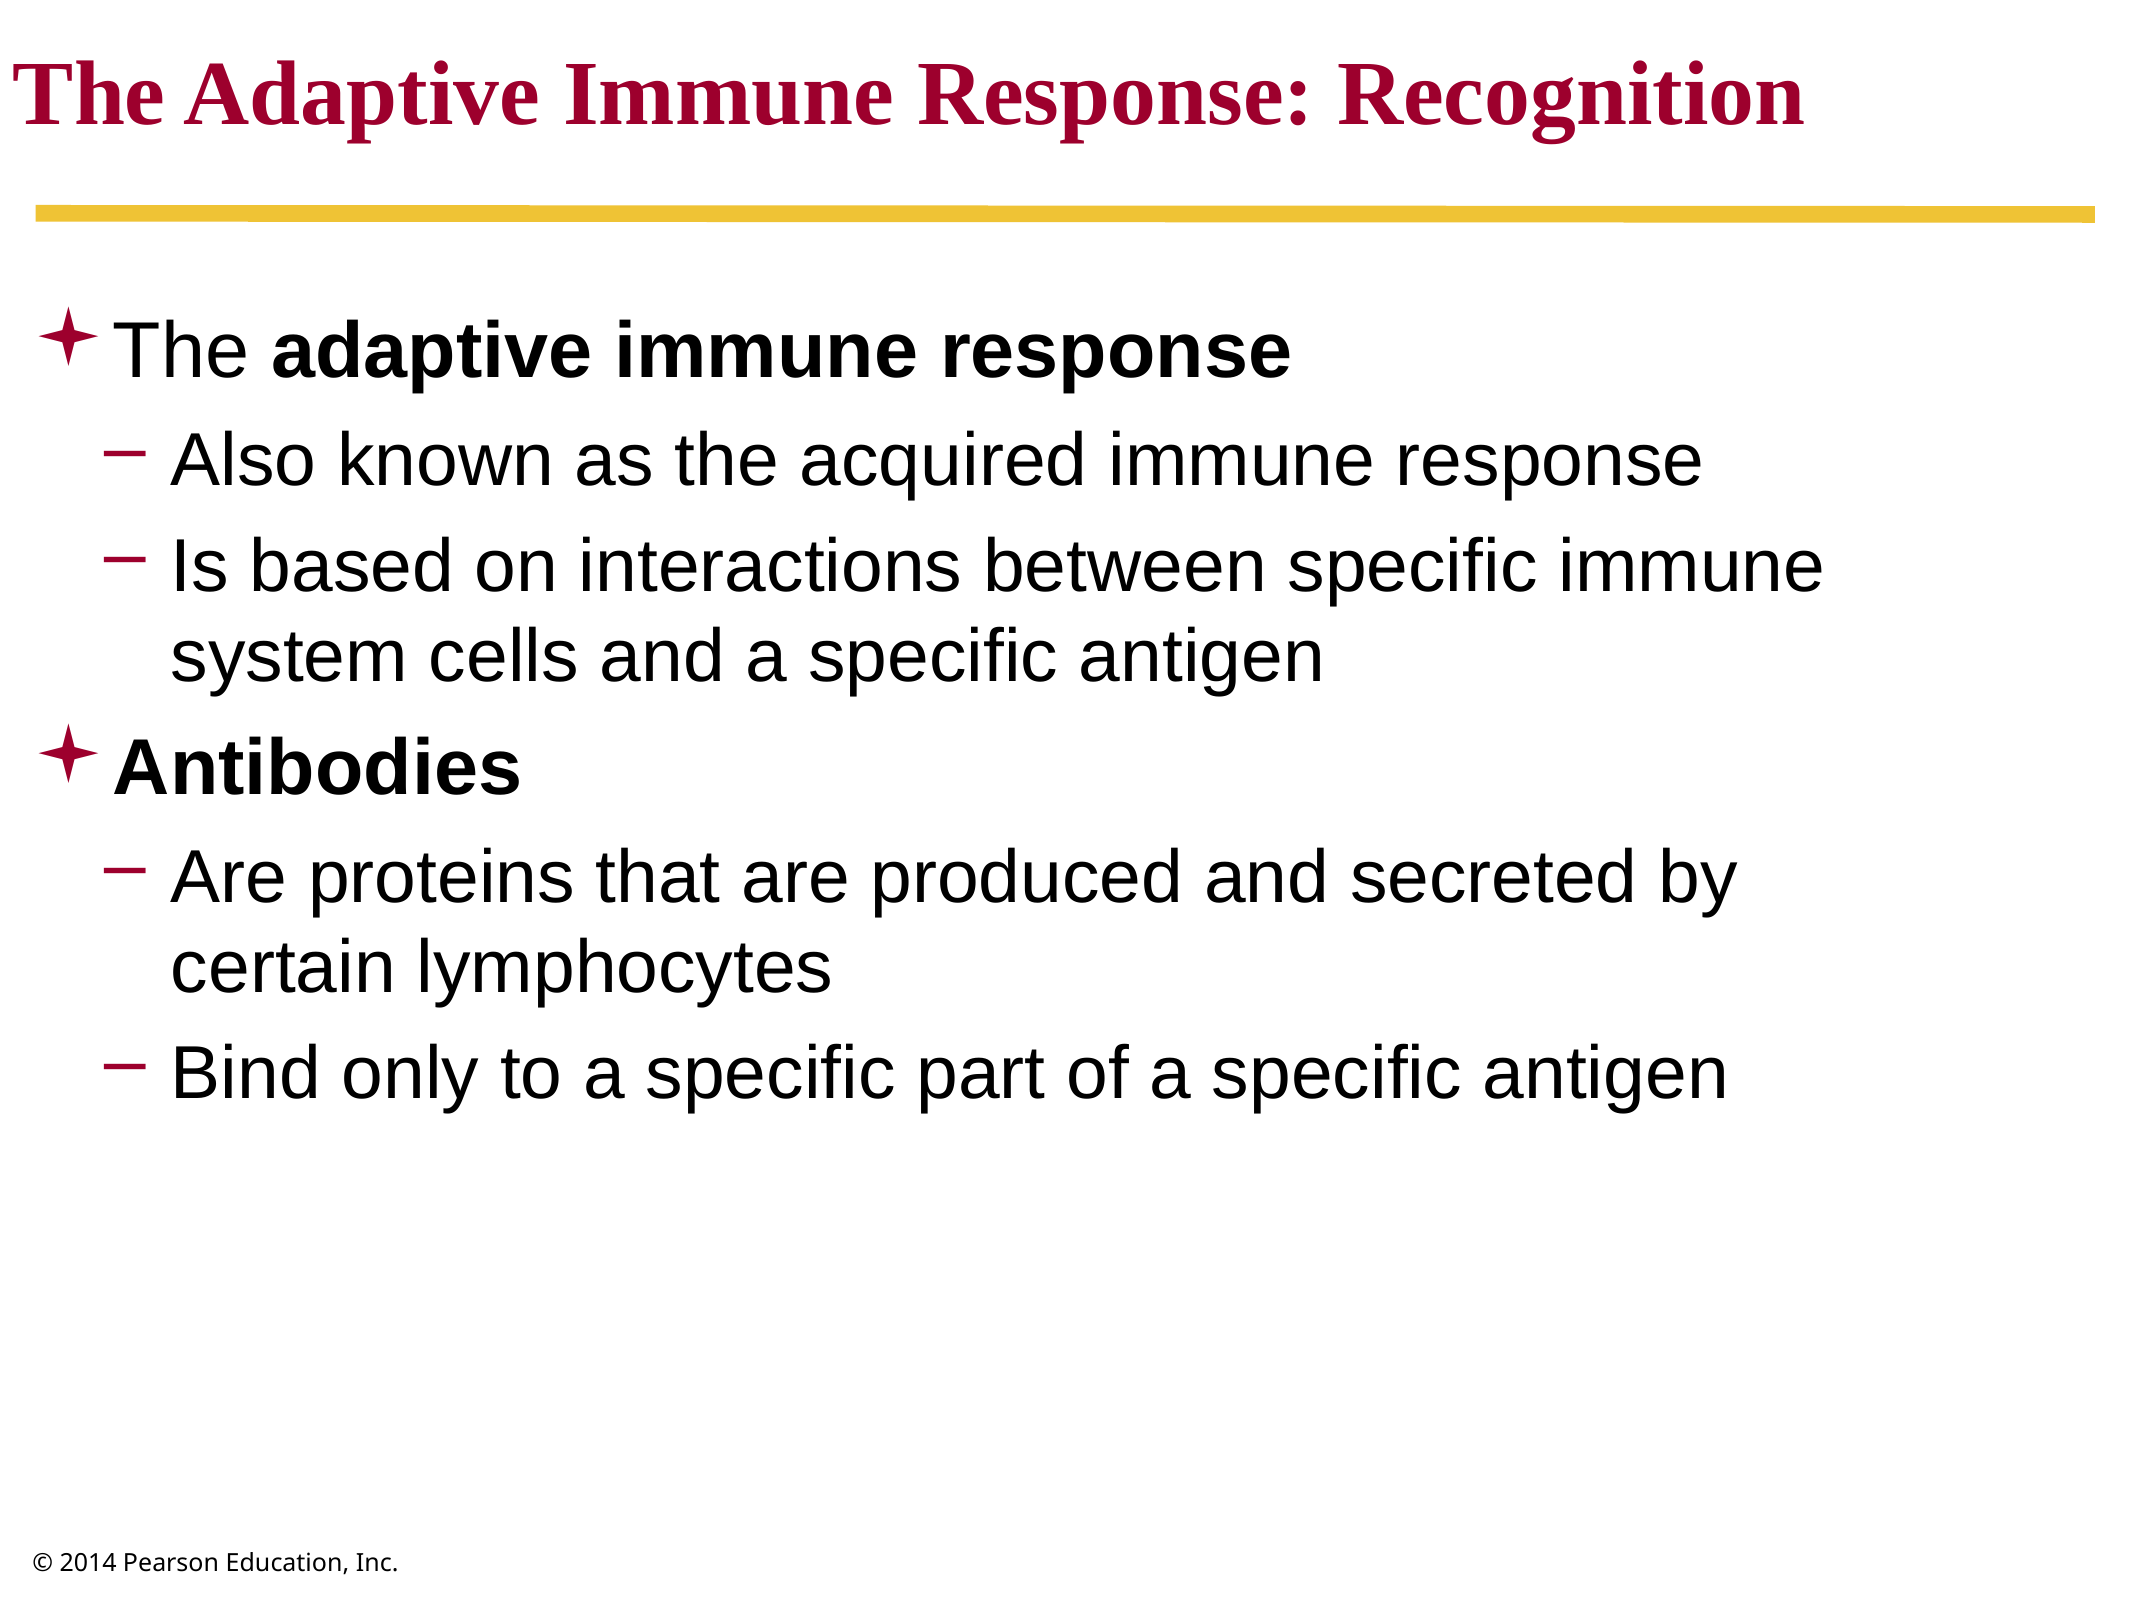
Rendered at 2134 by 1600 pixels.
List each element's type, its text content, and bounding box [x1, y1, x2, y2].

title The Adaptive Immune Response: Recognition [12, 44, 2061, 238]
list The adaptive immune response Also known as the acquired immune response Is based on interactions between specific immune system cells and a specific antigen Antibodies Are proteins that are produced and secreted by certain lymphocytes Bind only to a specific part of a specific antigen [33, 297, 2082, 1519]
